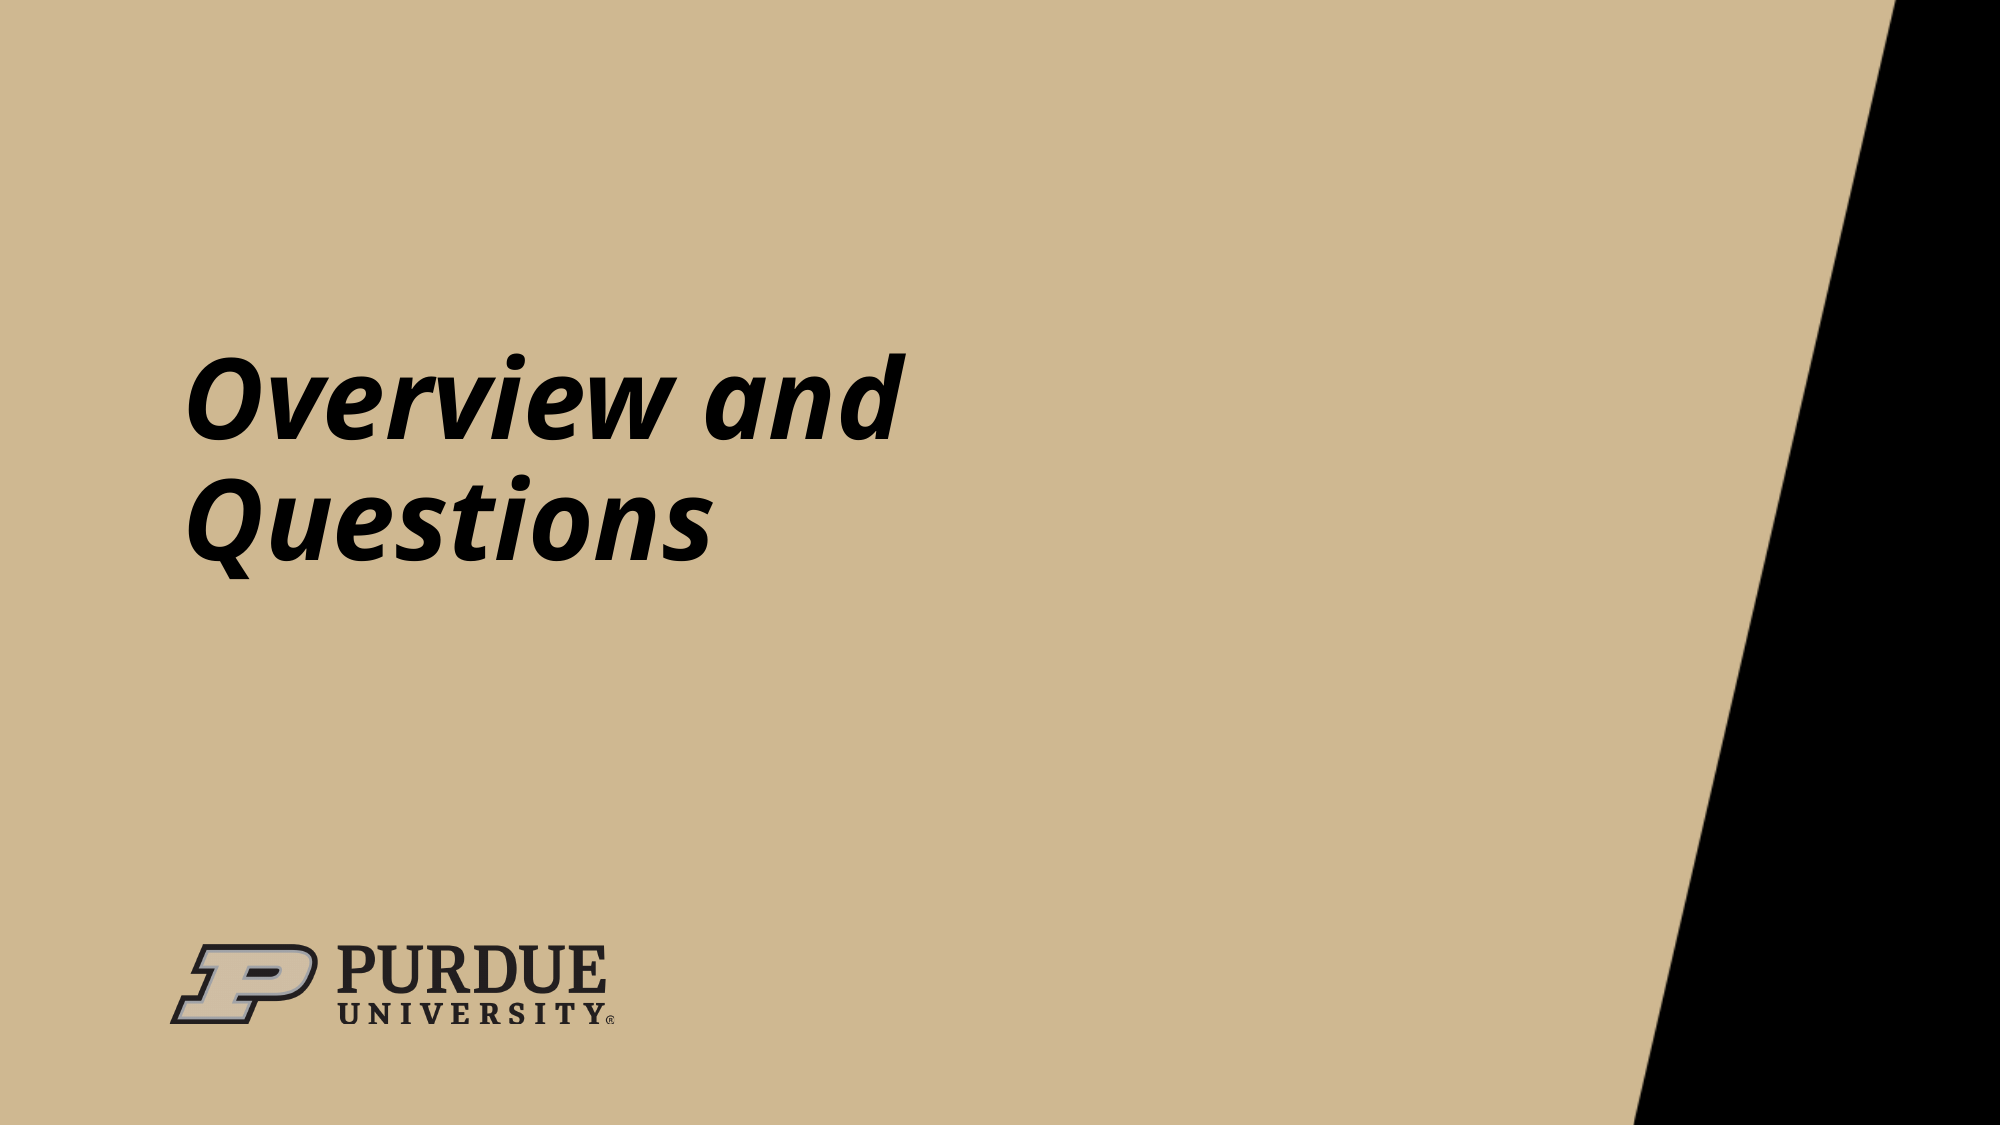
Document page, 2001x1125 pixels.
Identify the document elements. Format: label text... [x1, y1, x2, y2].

title Overview and Questions [167, 404, 1442, 523]
